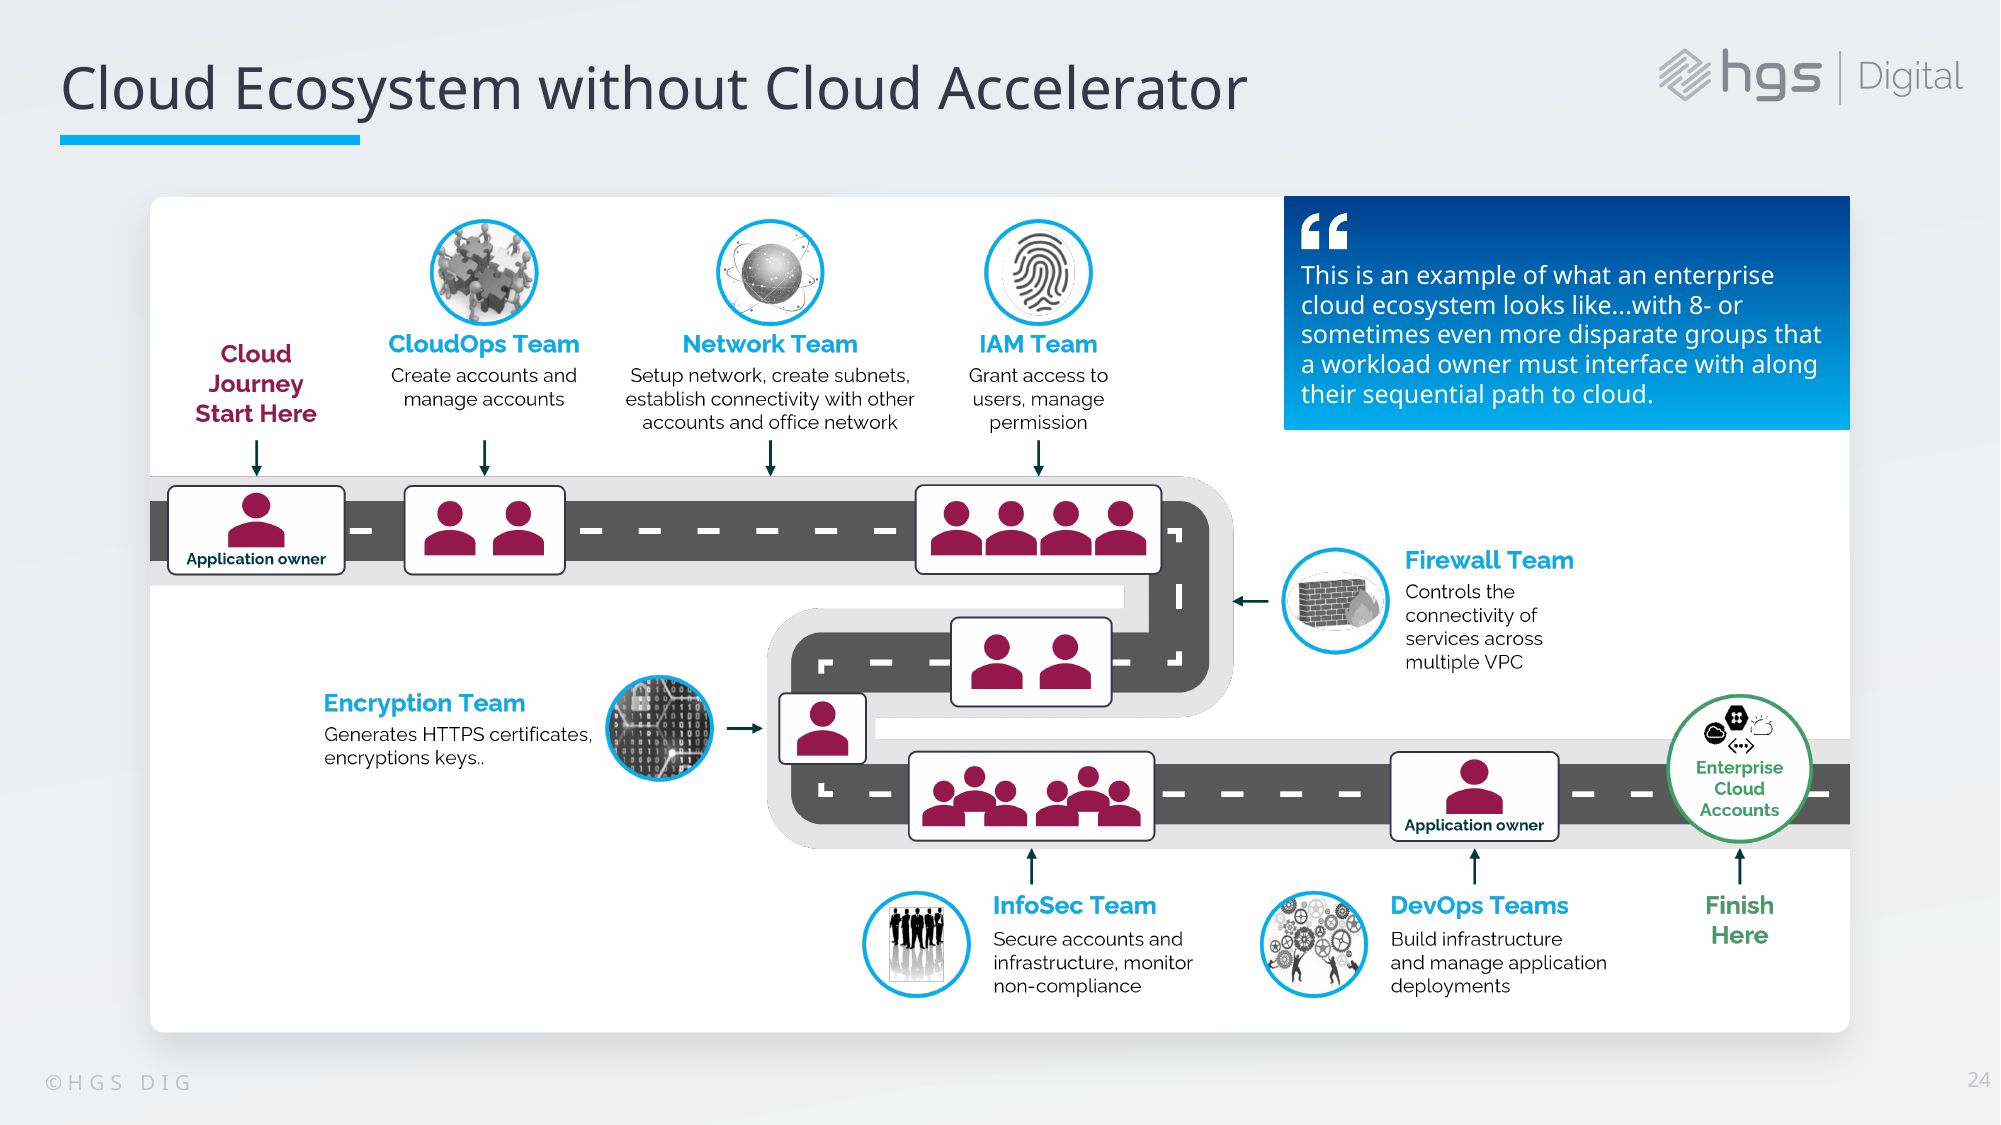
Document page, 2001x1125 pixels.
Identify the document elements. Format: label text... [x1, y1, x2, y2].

picture [434, 224, 534, 321]
picture [1303, 388, 1309, 401]
picture [721, 224, 820, 321]
picture [989, 224, 1088, 321]
picture [1571, 358, 1577, 371]
picture [1451, 388, 1456, 401]
picture [1723, 358, 1728, 371]
title Cloud Ecosystem without Cloud Accelerator [60, 37, 1588, 116]
picture [1642, 355, 1647, 372]
picture [1523, 388, 1528, 401]
picture [1609, 360, 1614, 369]
text_box [149, 195, 1851, 1034]
picture [1554, 388, 1559, 401]
text_box [1368, 196, 1851, 430]
picture [150, 187, 1850, 1009]
picture [1369, 355, 1374, 372]
